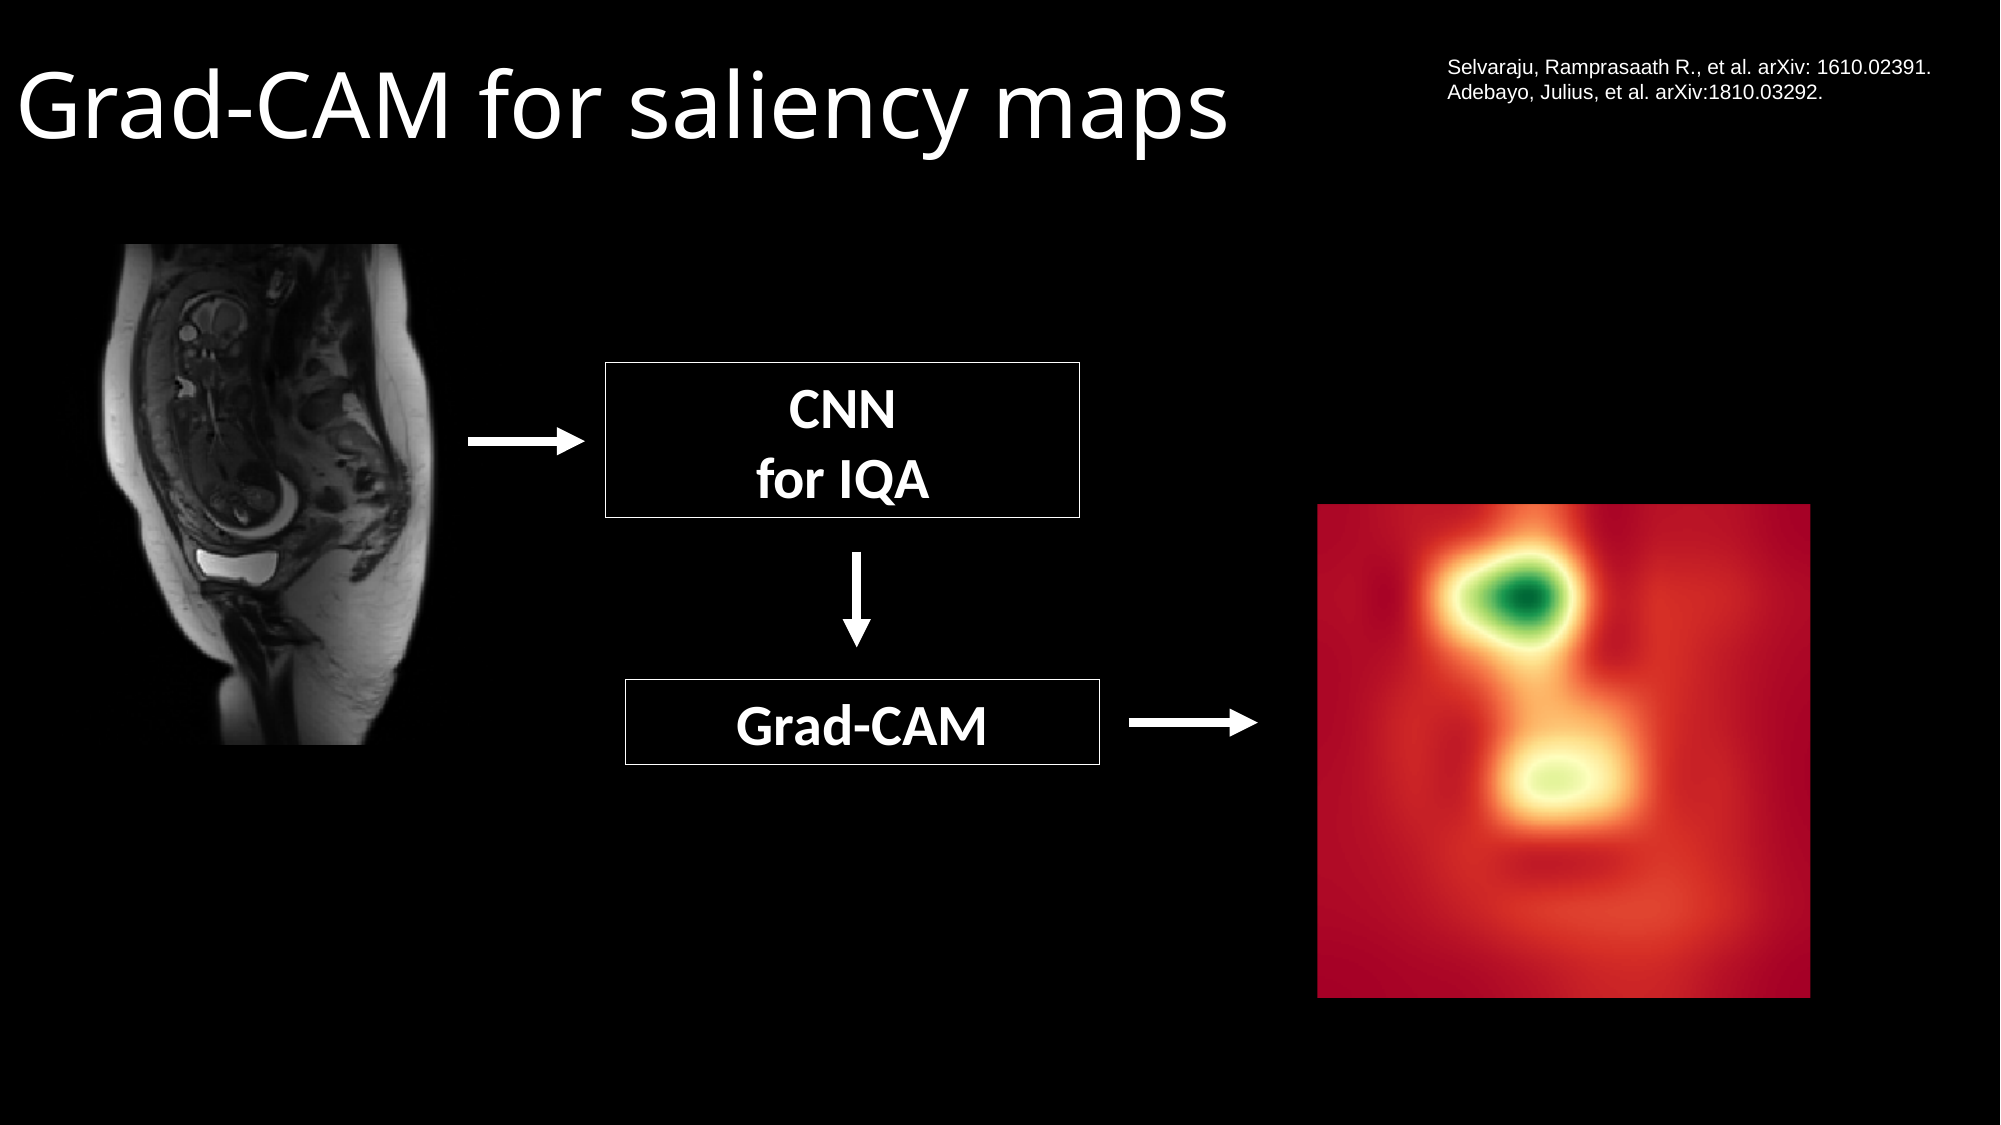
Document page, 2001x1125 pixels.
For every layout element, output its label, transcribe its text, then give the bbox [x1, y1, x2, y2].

picture [0, 244, 506, 745]
text_box CNN for IQA [605, 362, 1080, 518]
picture [1317, 504, 1811, 998]
text_box Grad-CAM [625, 679, 1100, 765]
title Grad-CAM for saliency maps [0, 0, 1725, 218]
text_box Selvaraju, Ramprasaath R., et al. arXiv: 1610.02391. Adebayo, Julius, et al. arXiv:1810.03292. [1432, 45, 2000, 111]
